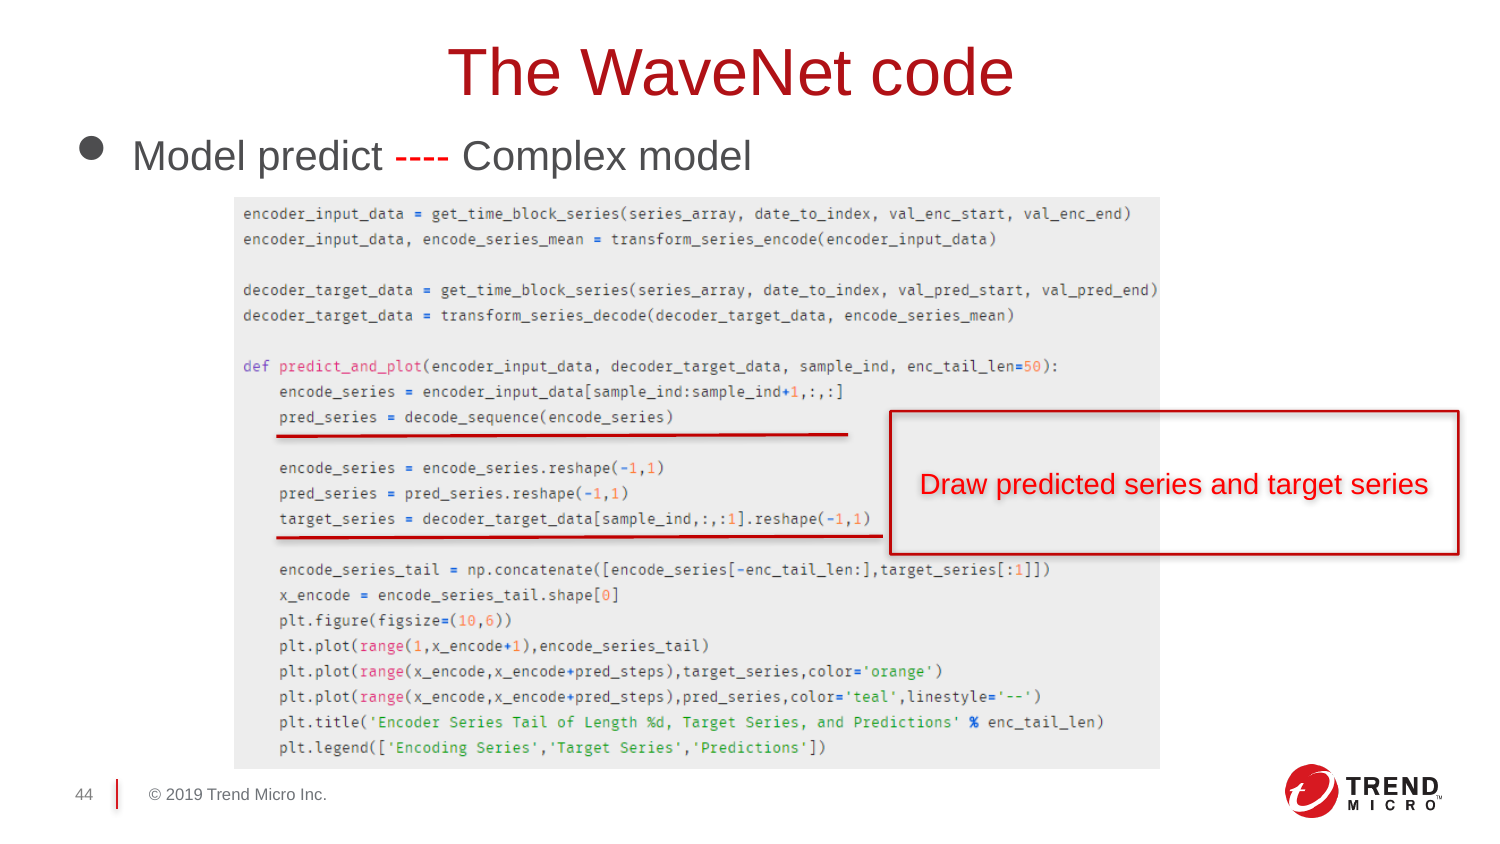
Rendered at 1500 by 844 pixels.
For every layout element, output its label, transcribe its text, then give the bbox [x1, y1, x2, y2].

picture [233, 196, 1160, 769]
picture [1285, 764, 1442, 818]
title The WaveNet code [75, 32, 1389, 121]
text_box Draw predicted series and target series [1163, 410, 1459, 555]
text_box Model predict ---- Complex model [61, 121, 768, 187]
